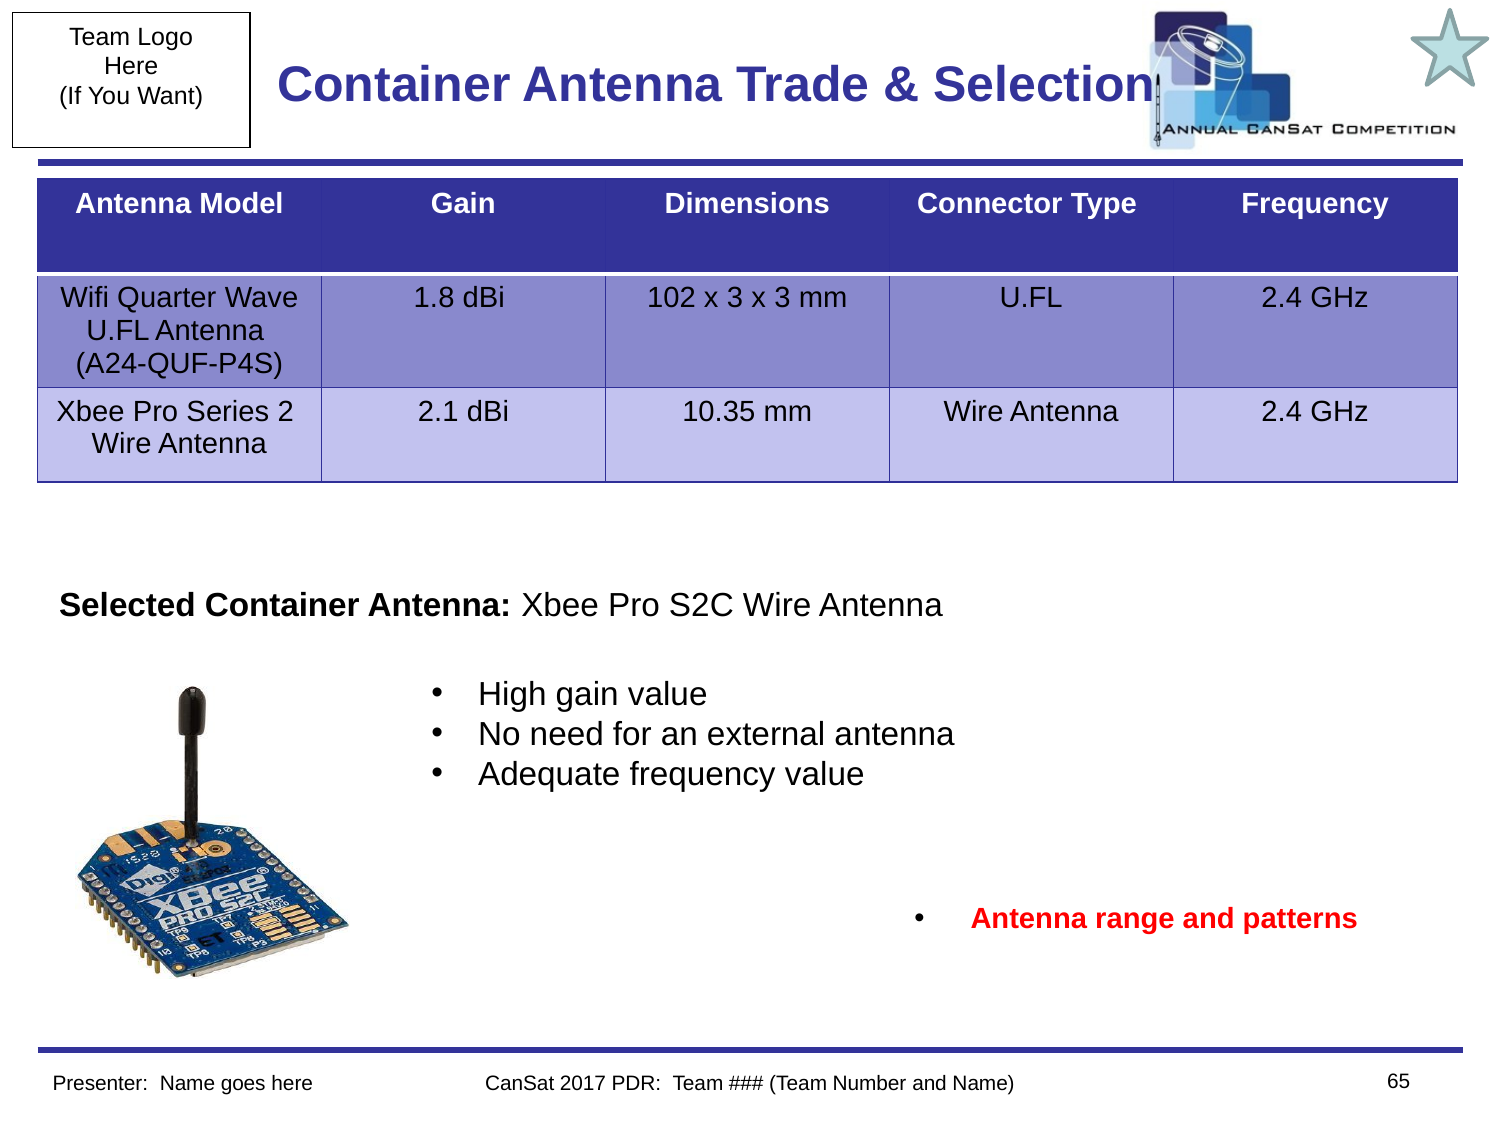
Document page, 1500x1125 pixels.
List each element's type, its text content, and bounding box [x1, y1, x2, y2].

text_box Presenter: Name goes here [37, 1062, 413, 1103]
footer CanSat 2017 PDR: Team ### (Team Number and Name) [450, 1062, 1050, 1103]
table_cell 2.4 GHz [1174, 388, 1457, 481]
table_cell Wire Antenna [890, 388, 1173, 481]
table_header Dimensions [606, 180, 889, 272]
table_cell U.FL [890, 276, 1173, 387]
table_header Connector Type [890, 180, 1173, 272]
table_header Frequency [1174, 180, 1457, 272]
table_cell 2.1 dBi [322, 388, 605, 481]
text_box High gain value No need for an external antenna Adequate frequency value [416, 664, 1382, 800]
text_box [1412, 9, 1488, 85]
picture [1427, 51, 1435, 80]
table_cell 102 x 3 x 3 mm [606, 276, 889, 387]
title Container Antenna Trade & Selection [262, 12, 1238, 150]
table_header Antenna Model [38, 180, 321, 272]
table_cell 1.8 dBi [322, 276, 605, 387]
table_cell 2.4 GHz [1174, 276, 1457, 387]
table_cell Wifi Quarter Wave U.FL Antenna (A24-QUF-P4S) [38, 276, 321, 387]
table_cell 10.35 mm [606, 388, 889, 481]
text_box Antenna range and patterns [899, 892, 1374, 942]
table_header Gain [322, 180, 605, 272]
picture [1142, 1, 1463, 157]
picture [75, 685, 350, 979]
table_cell Xbee Pro Series 2 Wire Antenna [38, 388, 321, 481]
text_box Selected Container Antenna: Xbee Pro S2C Wire Antenna [44, 575, 959, 630]
slide_number 65 [1312, 1059, 1425, 1100]
